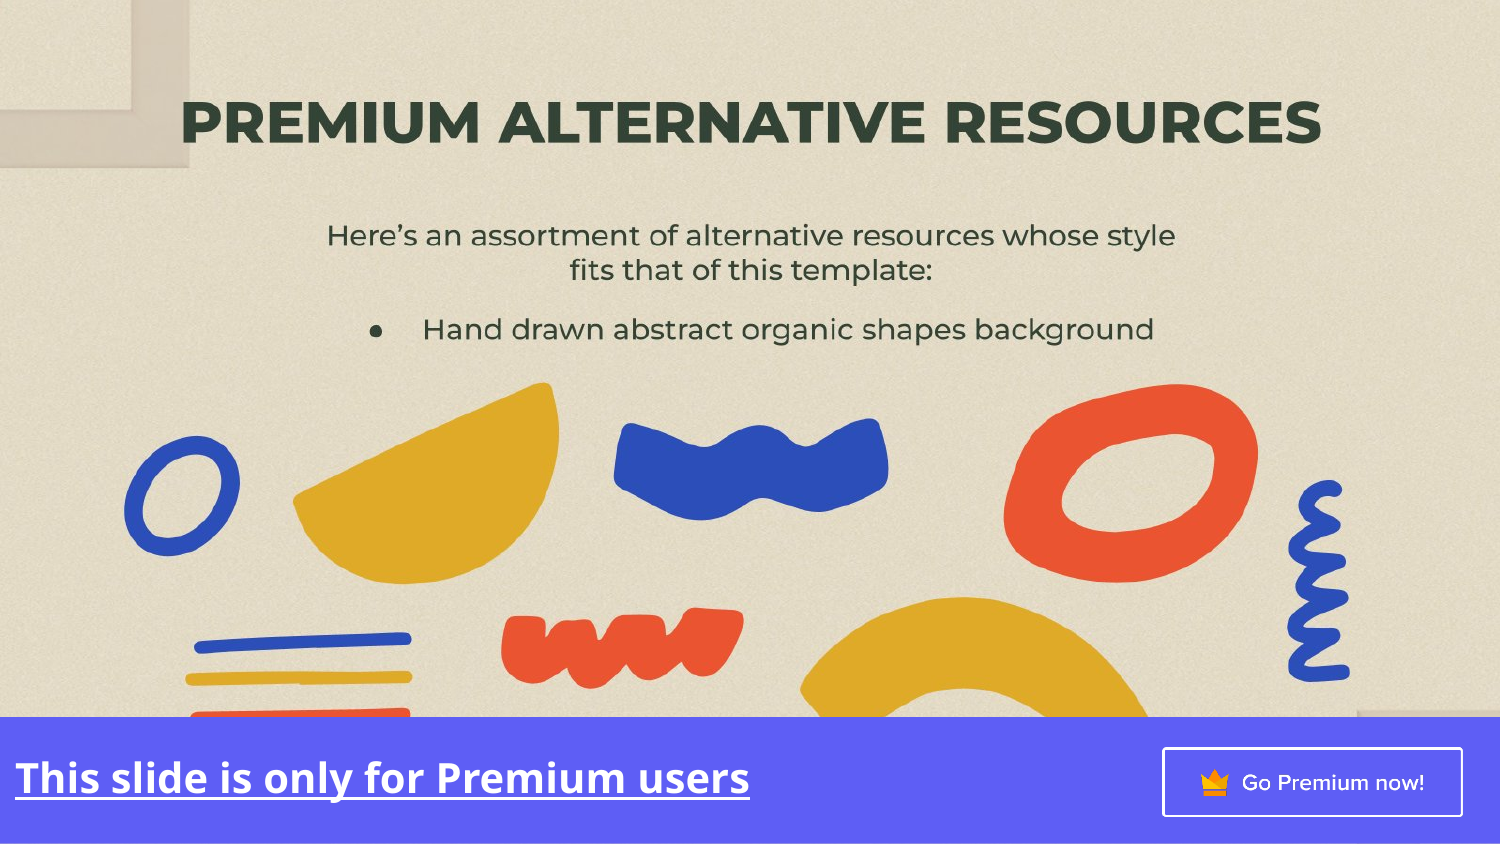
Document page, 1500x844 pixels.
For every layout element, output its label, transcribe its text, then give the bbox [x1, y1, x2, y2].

picture [0, 0, 1500, 717]
text_box This slide is only for Premium users [0, 717, 1500, 844]
picture [1162, 747, 1463, 817]
